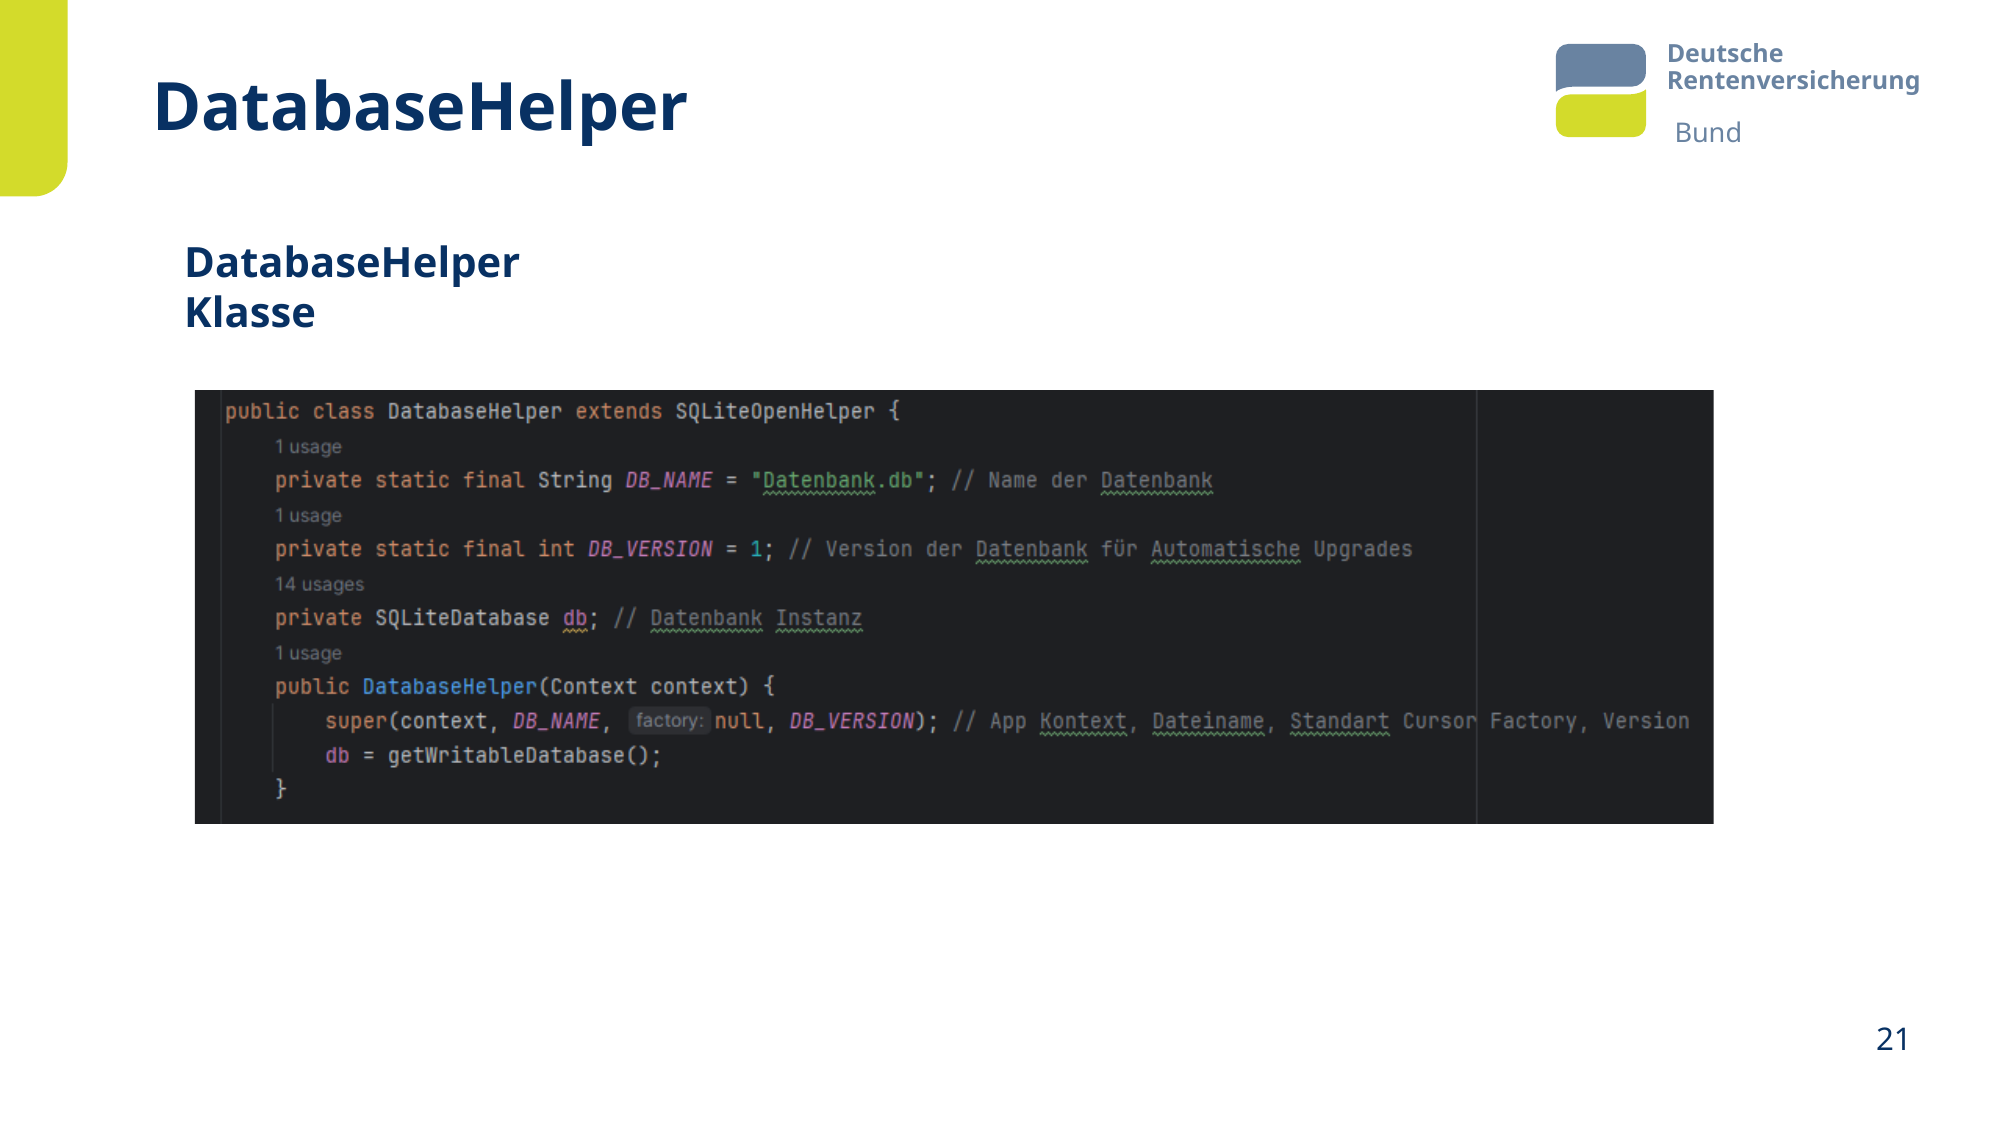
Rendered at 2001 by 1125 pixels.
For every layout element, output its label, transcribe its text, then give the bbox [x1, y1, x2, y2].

title DatabaseHelper [137, 56, 1428, 233]
picture [194, 389, 1714, 824]
text_box DatabaseHelper Klasse [169, 228, 603, 343]
slide_number 21 [1427, 994, 1928, 1070]
